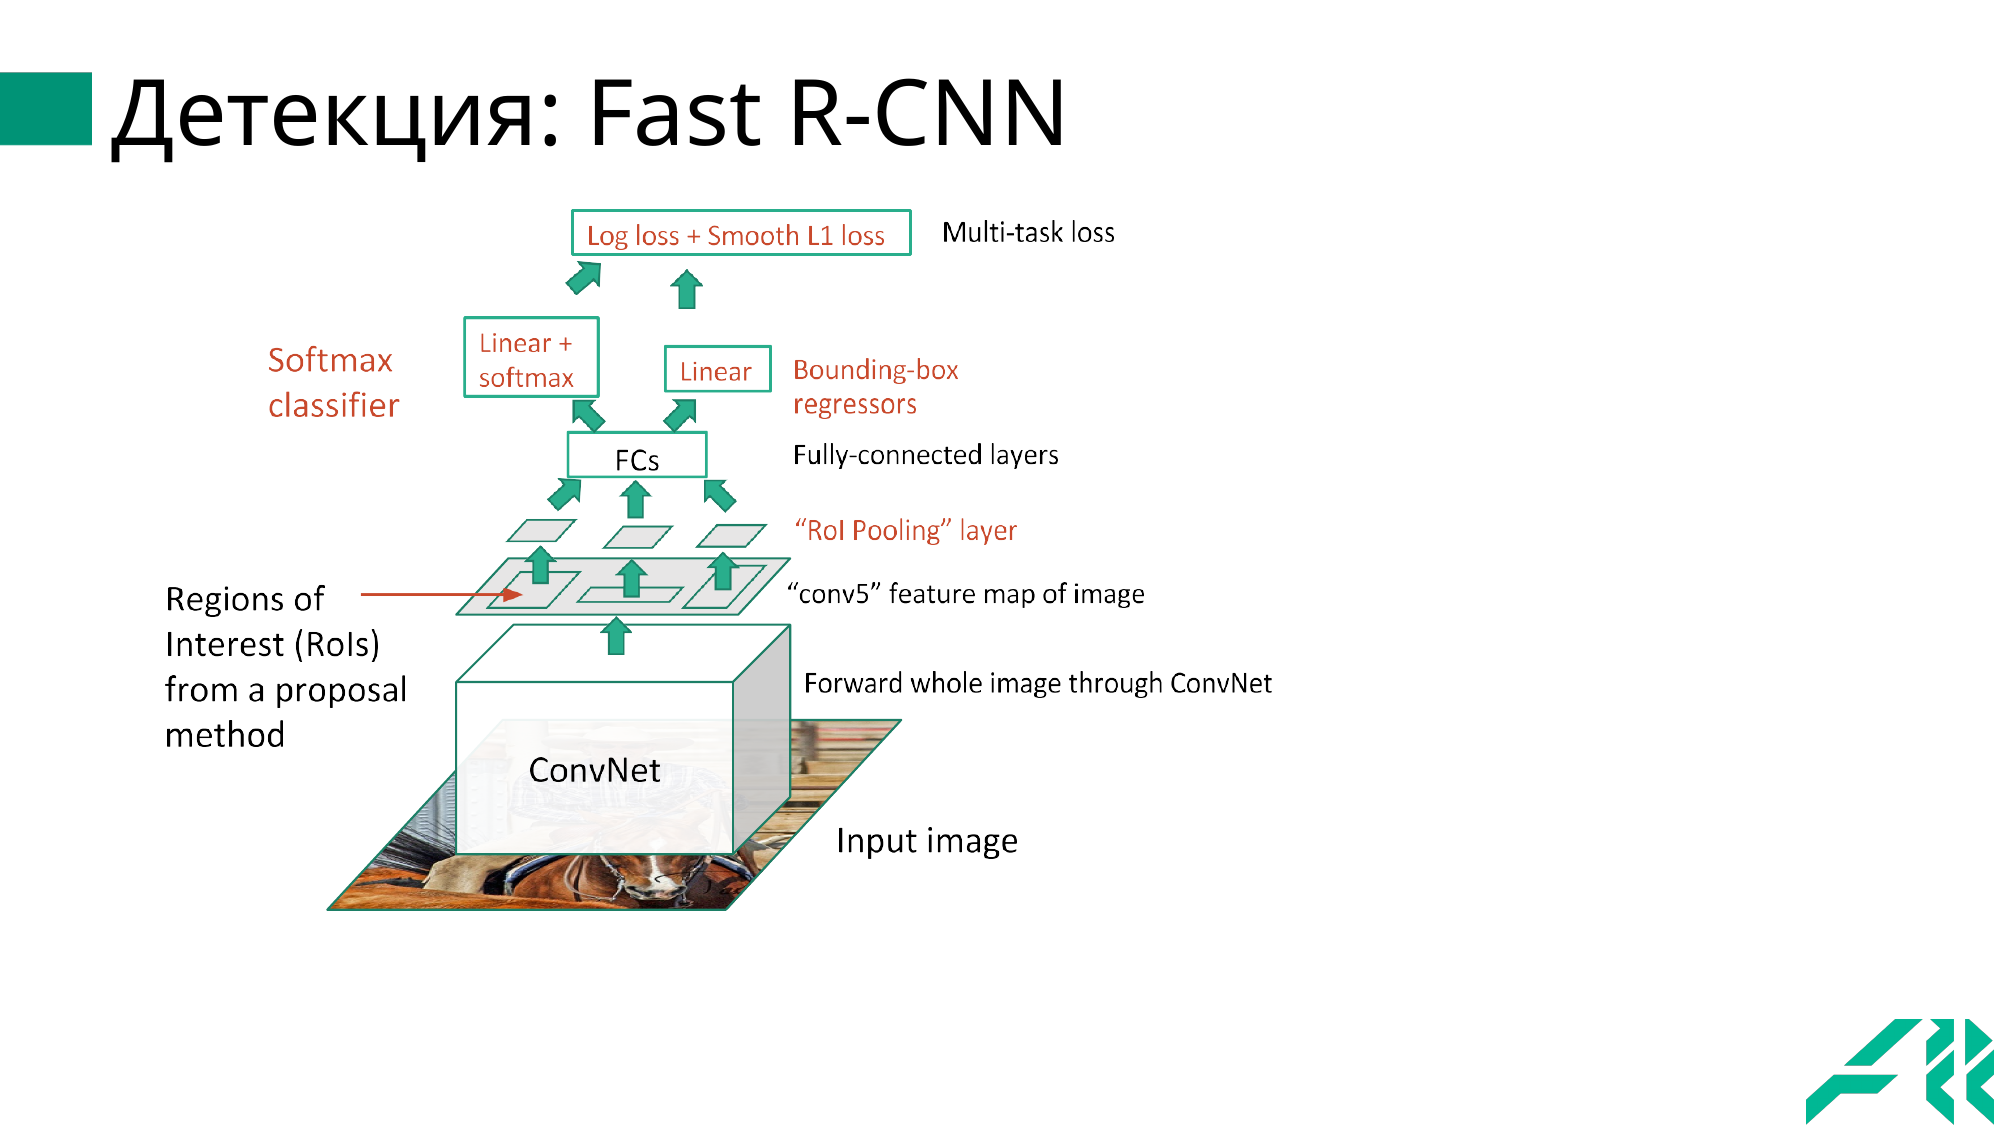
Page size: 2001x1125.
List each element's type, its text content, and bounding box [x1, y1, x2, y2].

picture [795, 518, 1018, 545]
picture [1806, 1019, 1995, 1125]
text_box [565, 209, 1114, 309]
picture [0, 42, 93, 147]
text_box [164, 316, 1273, 911]
title Детекция: Fast R-CNN [91, 46, 1999, 172]
